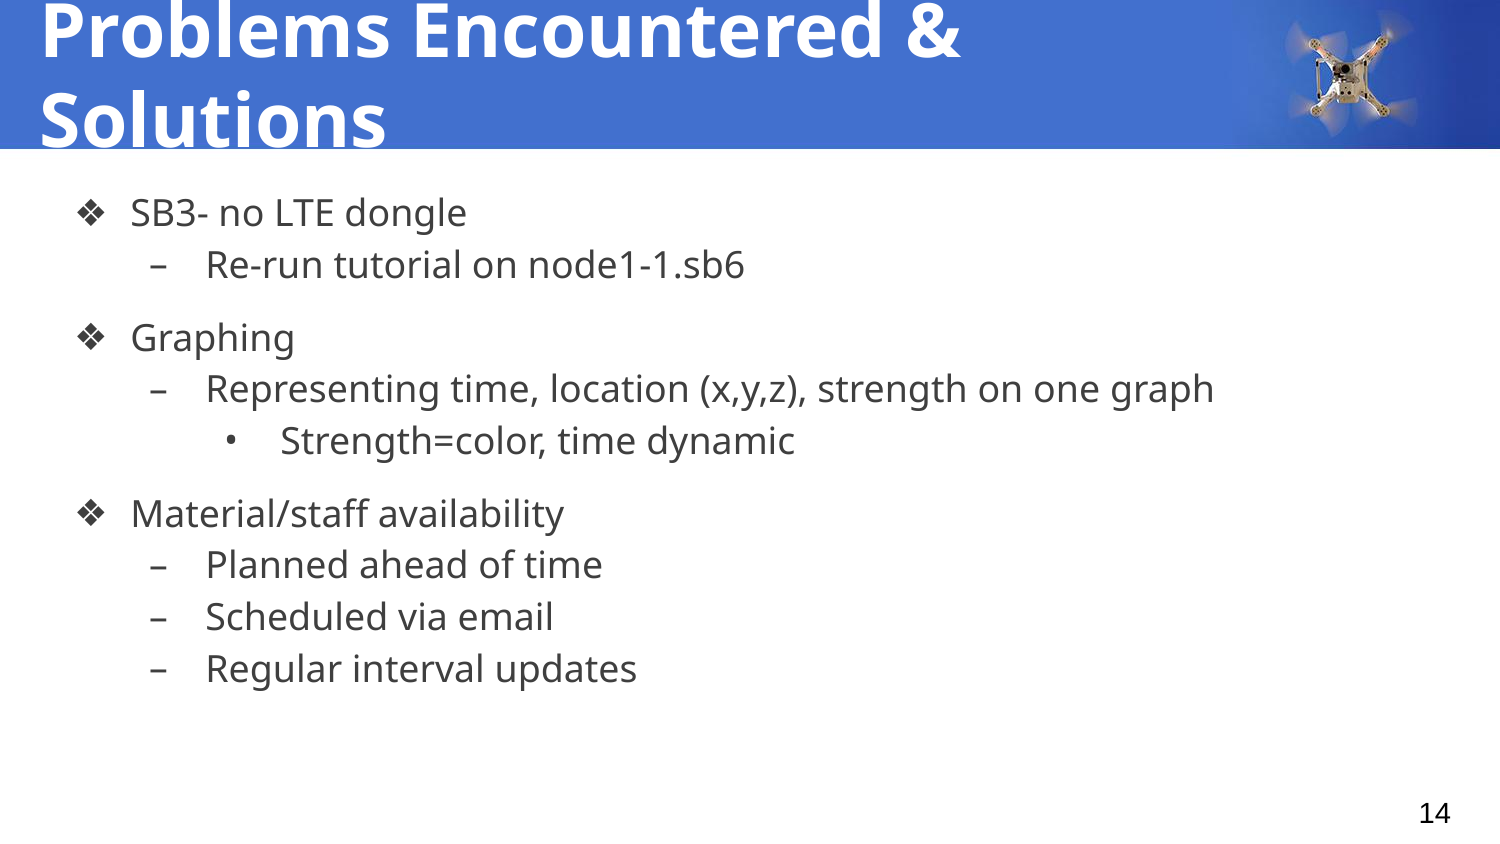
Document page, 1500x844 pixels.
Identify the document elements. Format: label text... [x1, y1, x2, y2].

list SB3- no LTE dongle Re-run tutorial on node1-1.sb6 Graphing Representing time, location (x,y,z), strength on one graph Strength=color, time dynamic Material/staff availability Planned ahead of time Scheduled via email Regular interval updates [40, 167, 1457, 780]
picture [0, 0, 1500, 844]
slide_number 14 [1403, 779, 1494, 844]
title Problems Encountered & Solutions [24, 0, 1309, 146]
